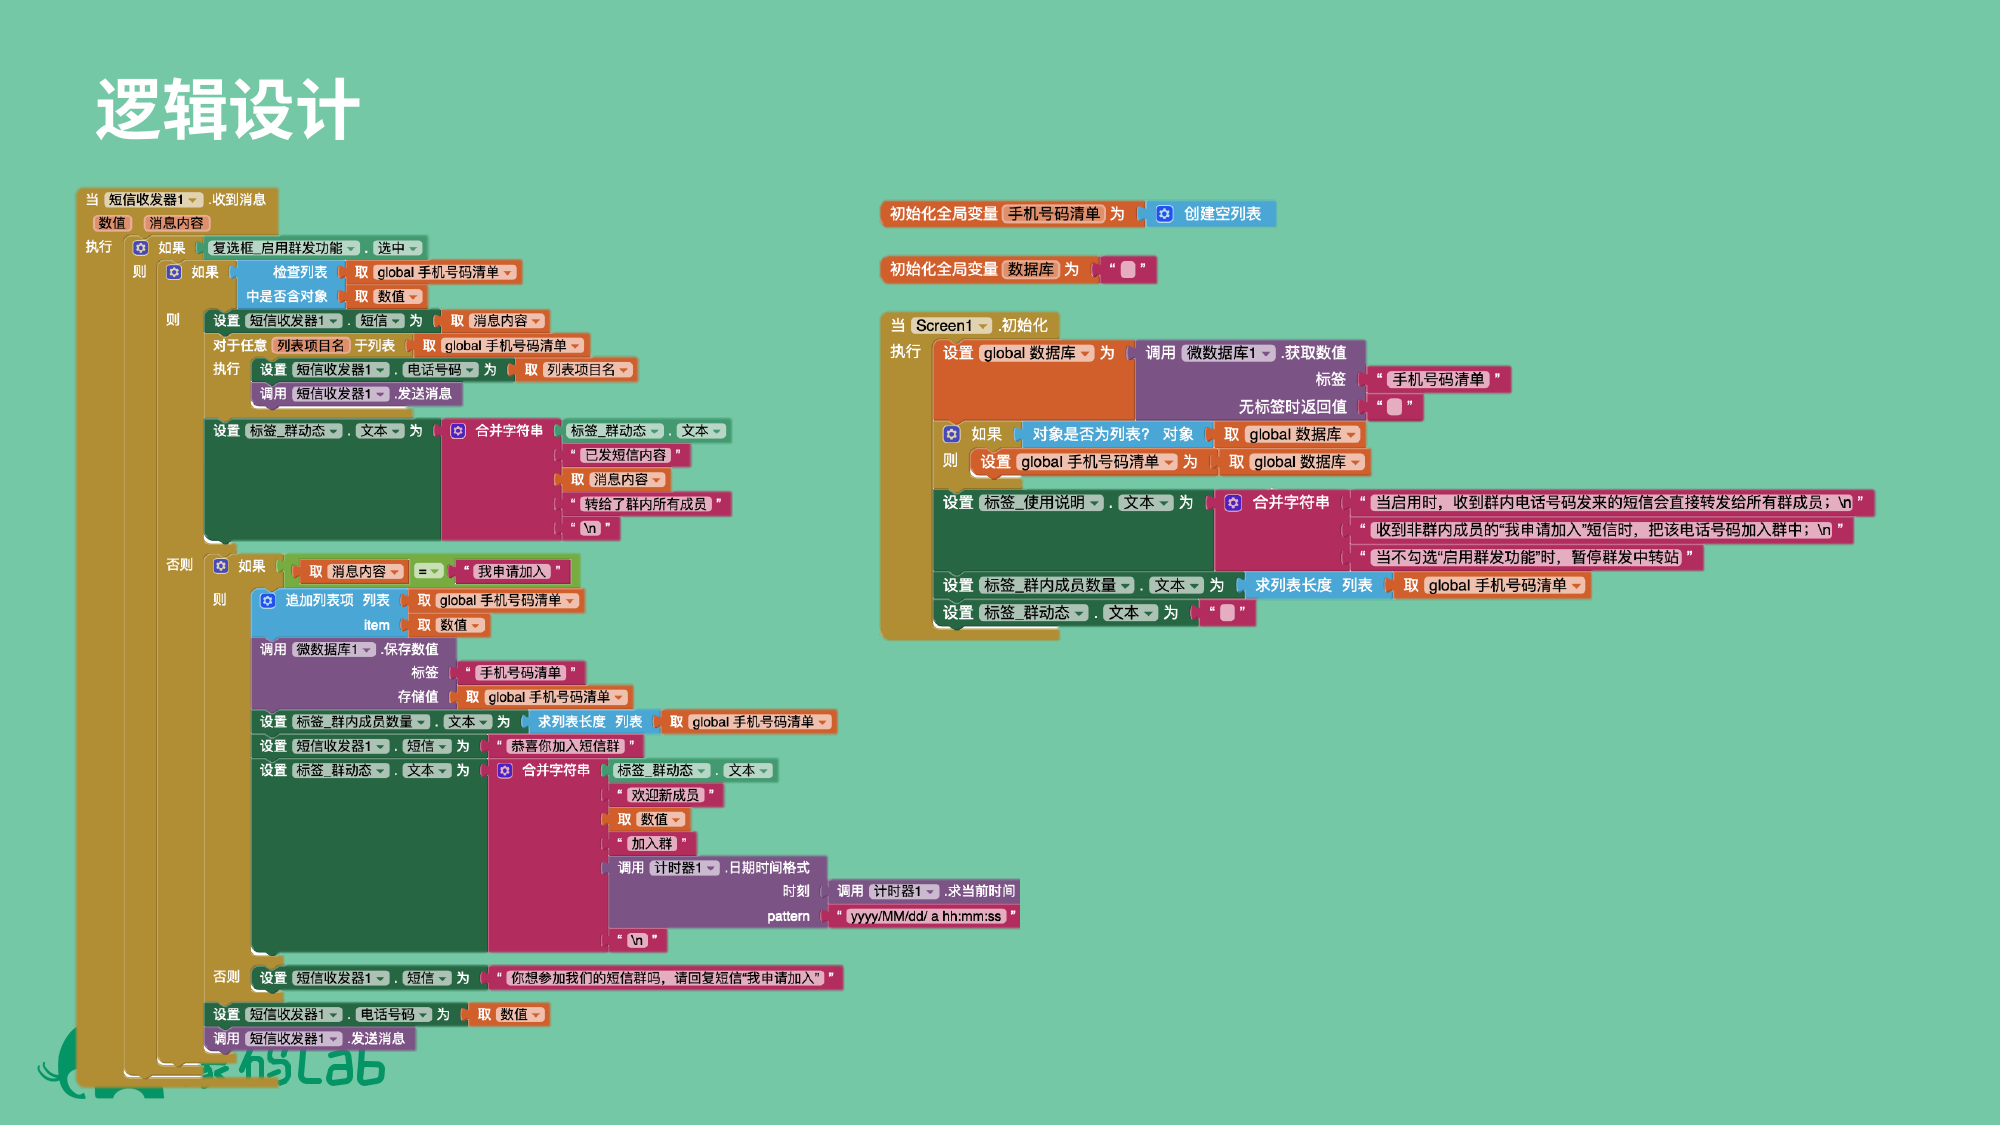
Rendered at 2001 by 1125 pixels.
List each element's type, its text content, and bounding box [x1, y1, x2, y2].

list 逻辑设计 [80, 69, 846, 173]
picture [26, 173, 1909, 1108]
